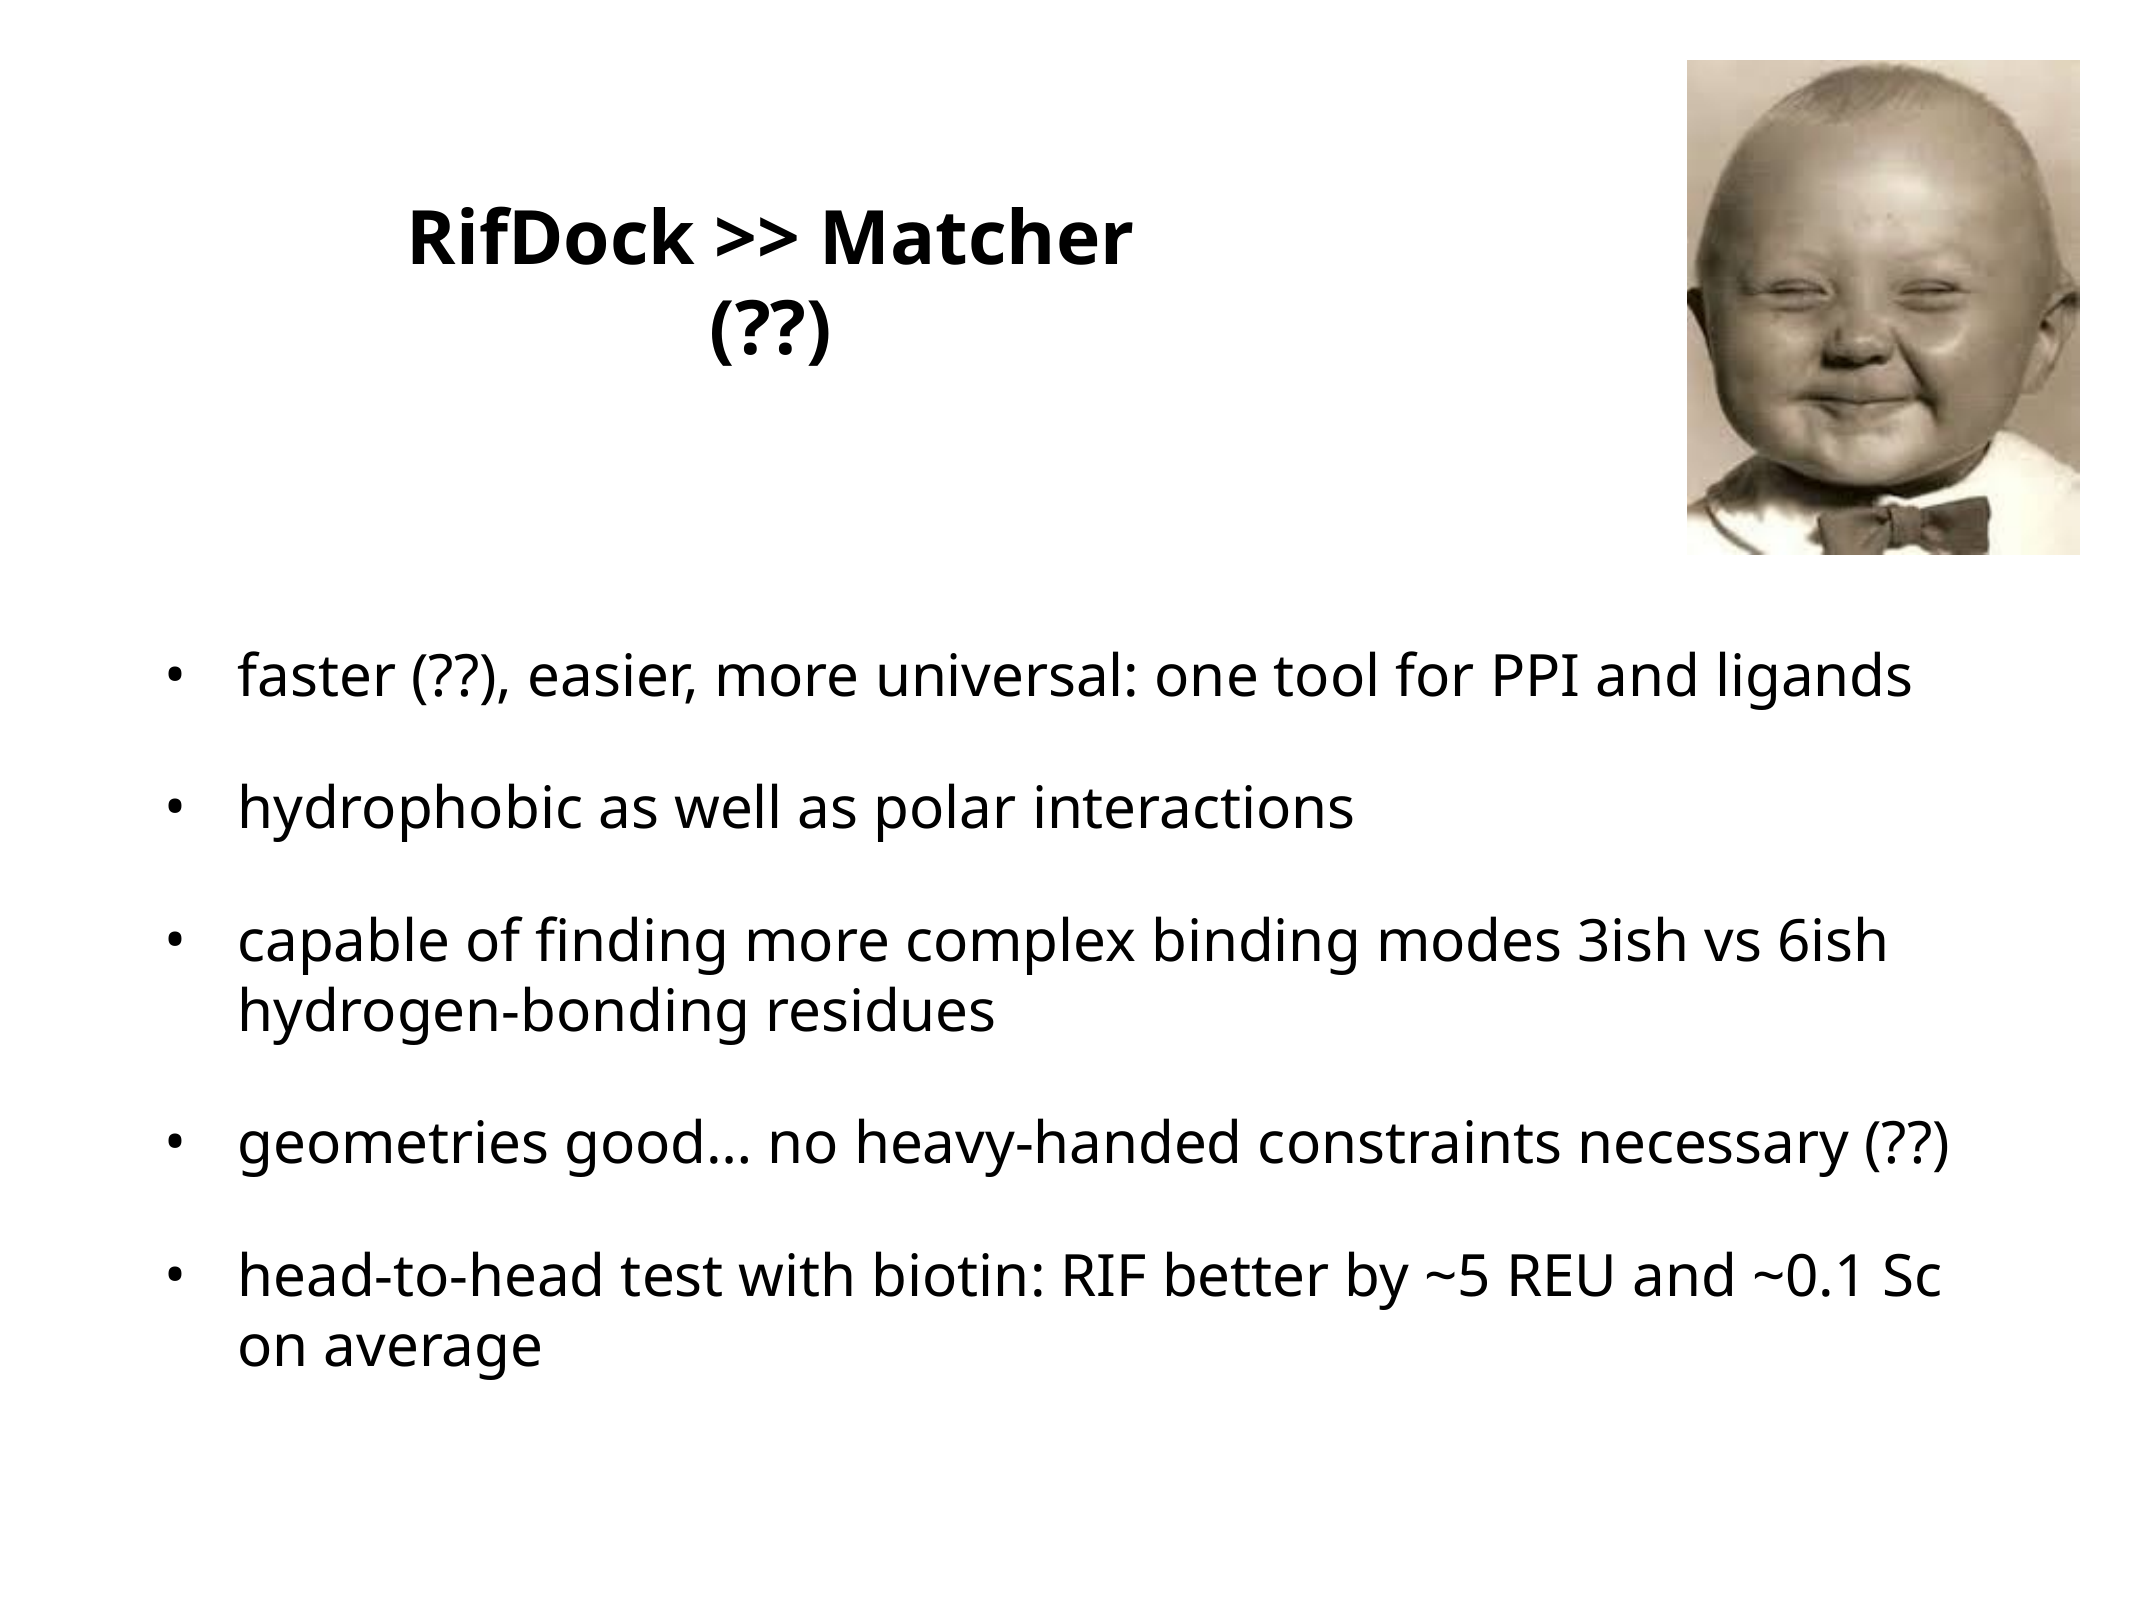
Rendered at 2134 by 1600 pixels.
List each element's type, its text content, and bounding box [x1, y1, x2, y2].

list faster (??), easier, more universal: one tool for PPI and ligands hydrophobic as well as polar interactions capable of finding more complex binding modes 3ish vs 6ish hydrogen-bonding residues geometries good… no heavy-handed constraints necessary (??) head-to-head test with biotin: RIF better by ~5 REU and ~0.1 Sc on average [156, 492, 1978, 1524]
picture [1687, 60, 2080, 555]
text_box RifDock >> Matcher (??) [330, 226, 1212, 333]
